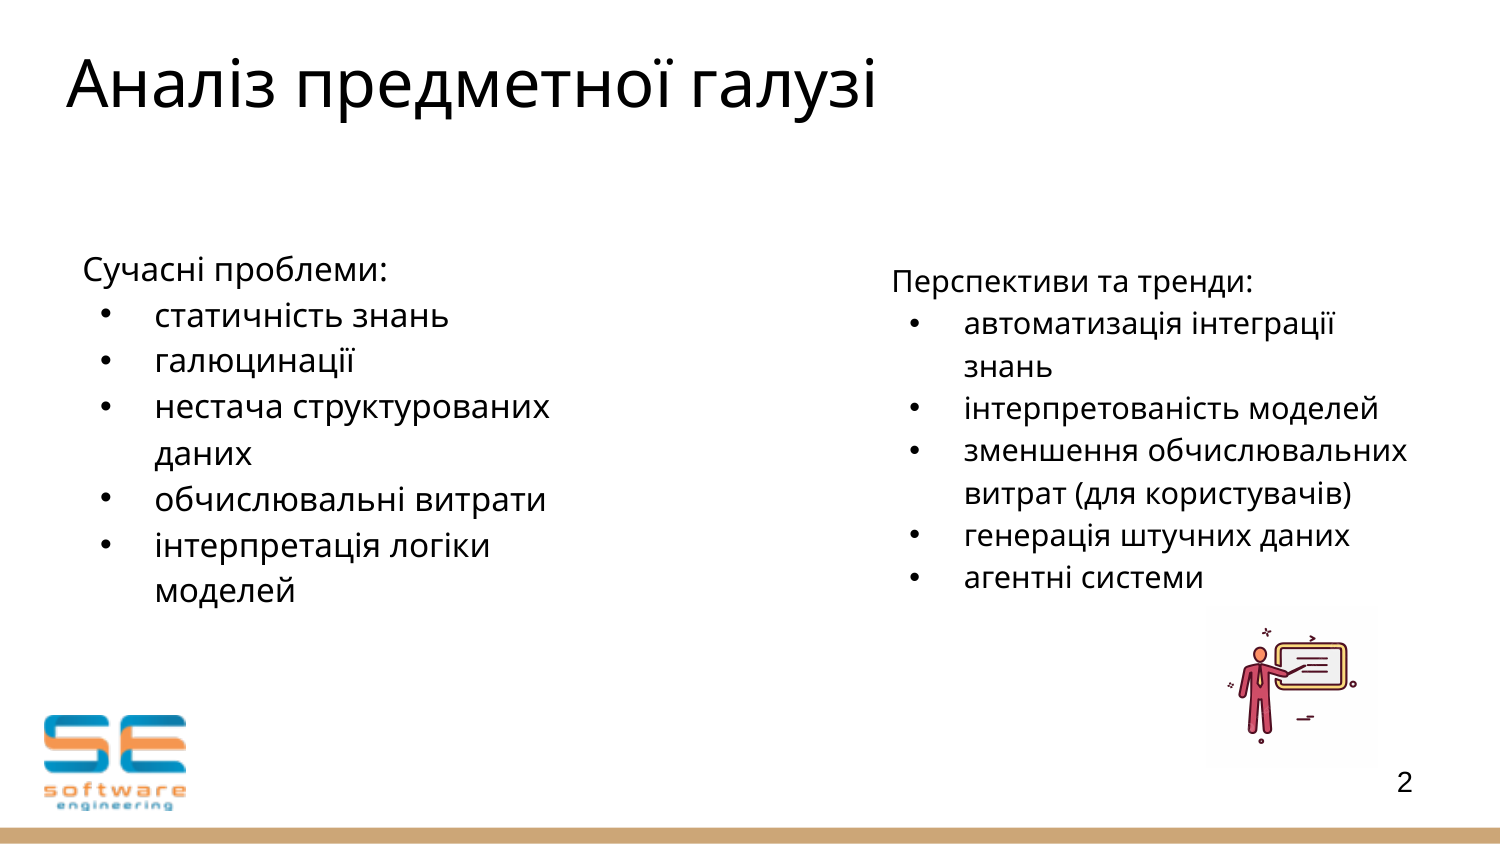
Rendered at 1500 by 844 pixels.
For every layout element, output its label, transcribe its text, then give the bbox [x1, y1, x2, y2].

text_box Сучасні проблеми: статичність знань галюцинації нестача структурованих даних обчислювальні витрати інтерпретація логіки моделей [67, 226, 616, 629]
picture [43, 714, 186, 811]
picture [1206, 606, 1378, 768]
text_box 2 [1382, 755, 1500, 806]
text_box Перспективи та тренди: автоматизація інтеграції знань інтерпретованість моделей зменшення обчислювальних витрат (для користувачів) генерація штучних даних агентні системи [876, 241, 1425, 644]
title Аналіз предметної галузі [51, 0, 1449, 137]
